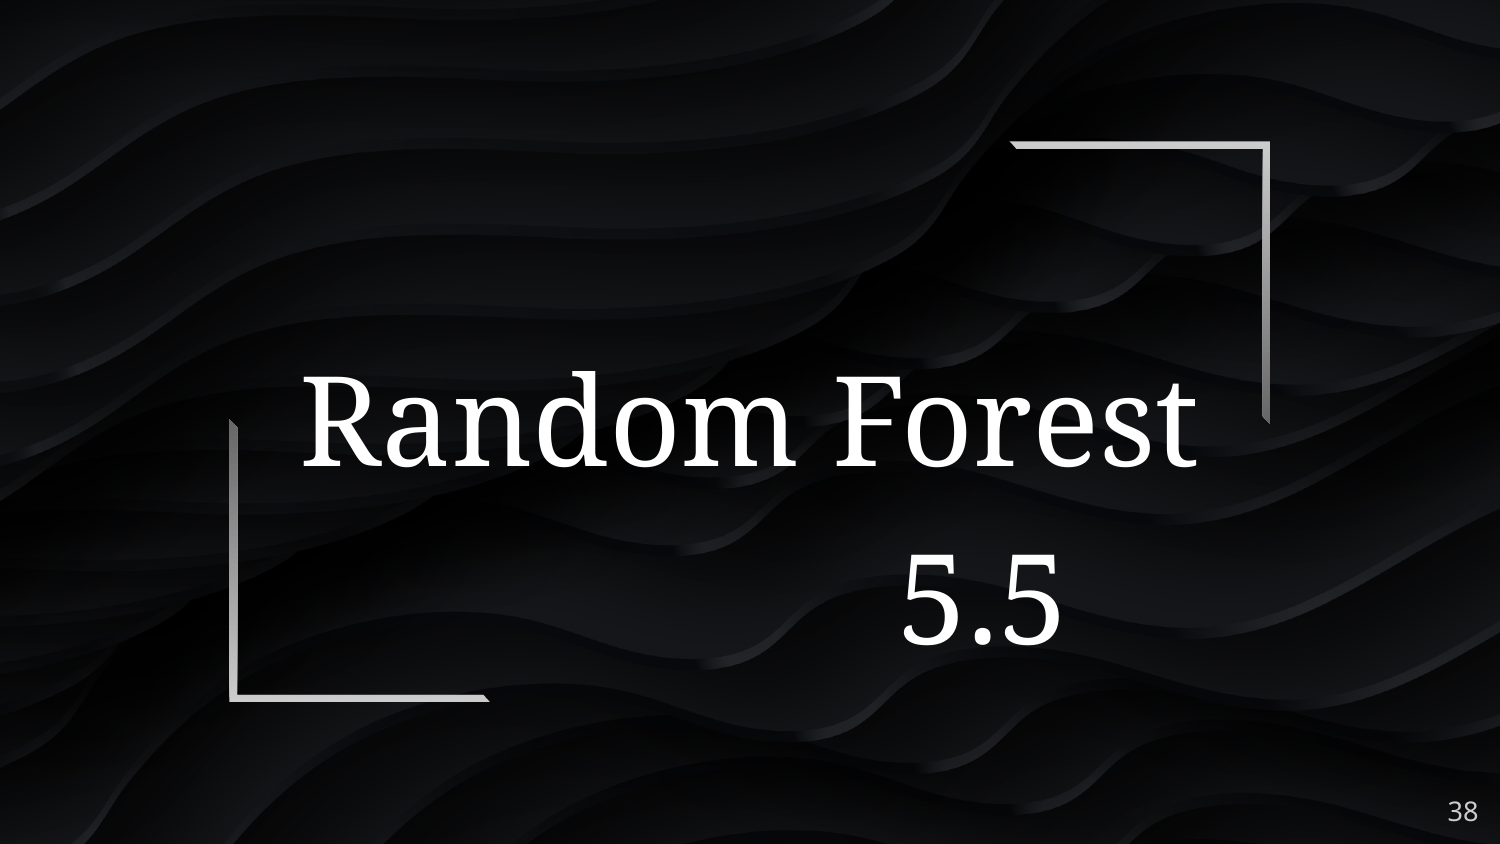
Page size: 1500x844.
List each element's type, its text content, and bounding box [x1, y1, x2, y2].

text_box [1009, 141, 1271, 425]
title 5.5 [836, 506, 1131, 703]
text_box [229, 419, 491, 703]
picture [0, 0, 1500, 844]
slide_number 38 [1403, 779, 1494, 844]
title Random Forest [268, 252, 1232, 600]
